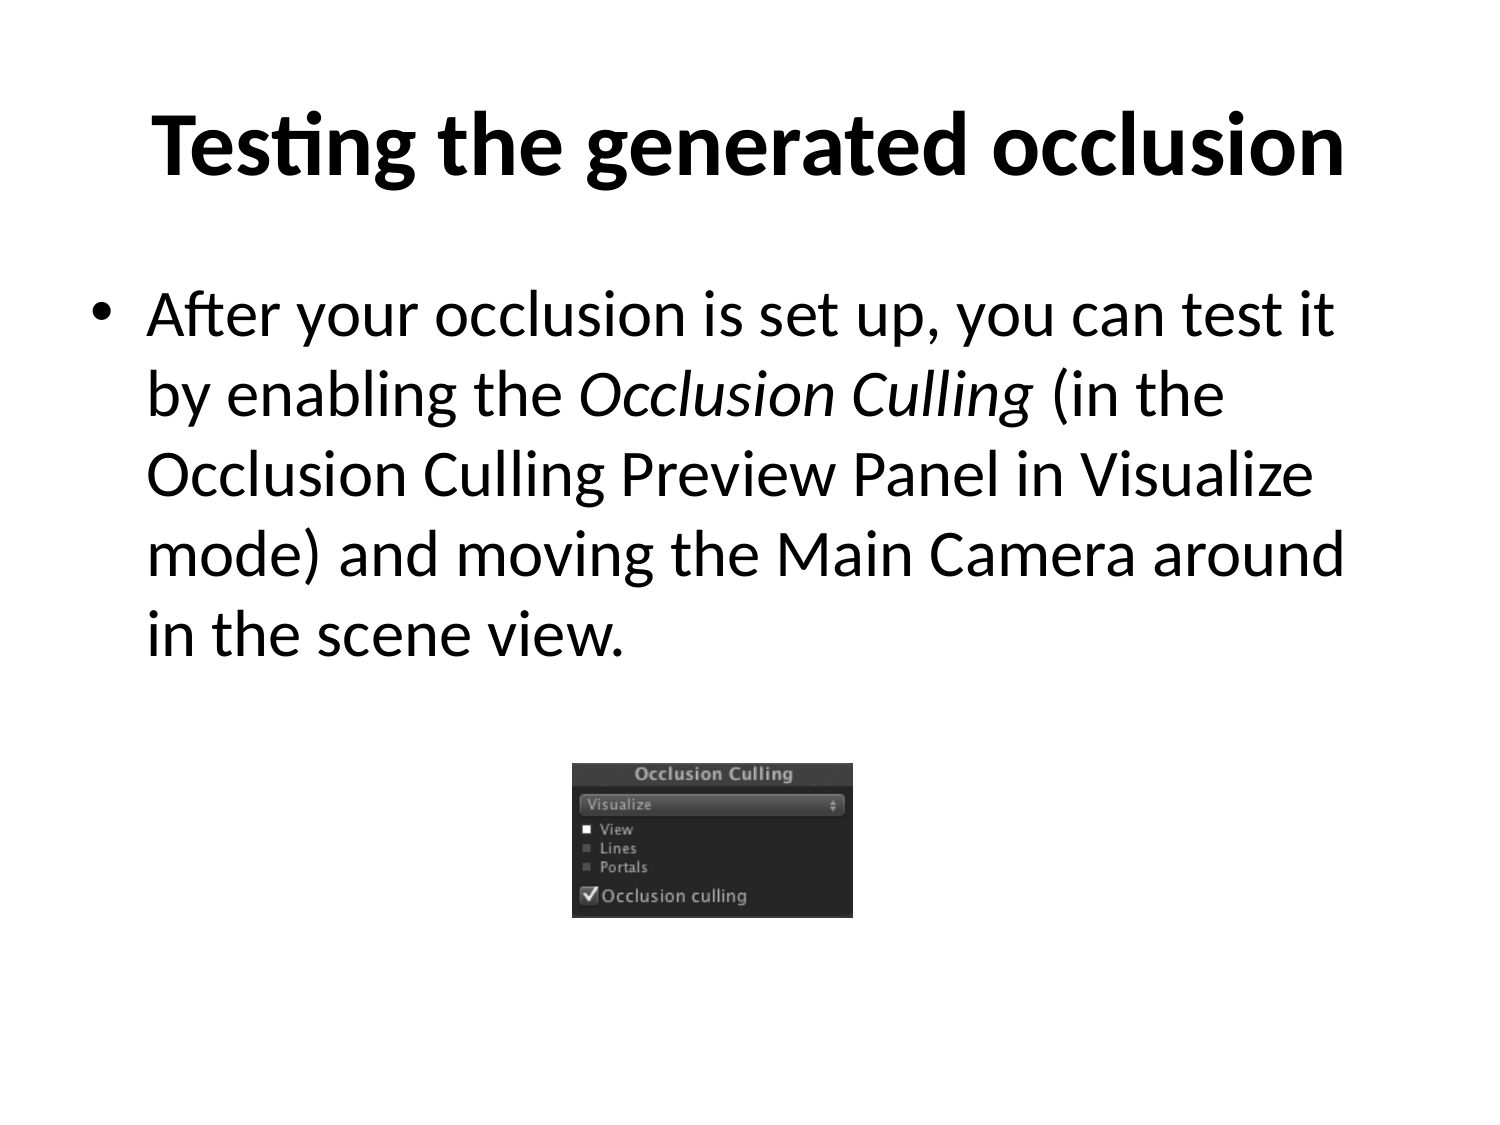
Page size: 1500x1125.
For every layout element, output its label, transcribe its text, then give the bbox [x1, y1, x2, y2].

picture [572, 763, 853, 919]
list After your occlusion is set up, you can test it by enabling the Occlusion Culling (in the Occlusion Culling Preview Panel in Visualize mode) and moving the Main Camera around in the scene view. [75, 262, 1425, 1005]
title Testing the generated occlusion [75, 45, 1425, 233]
